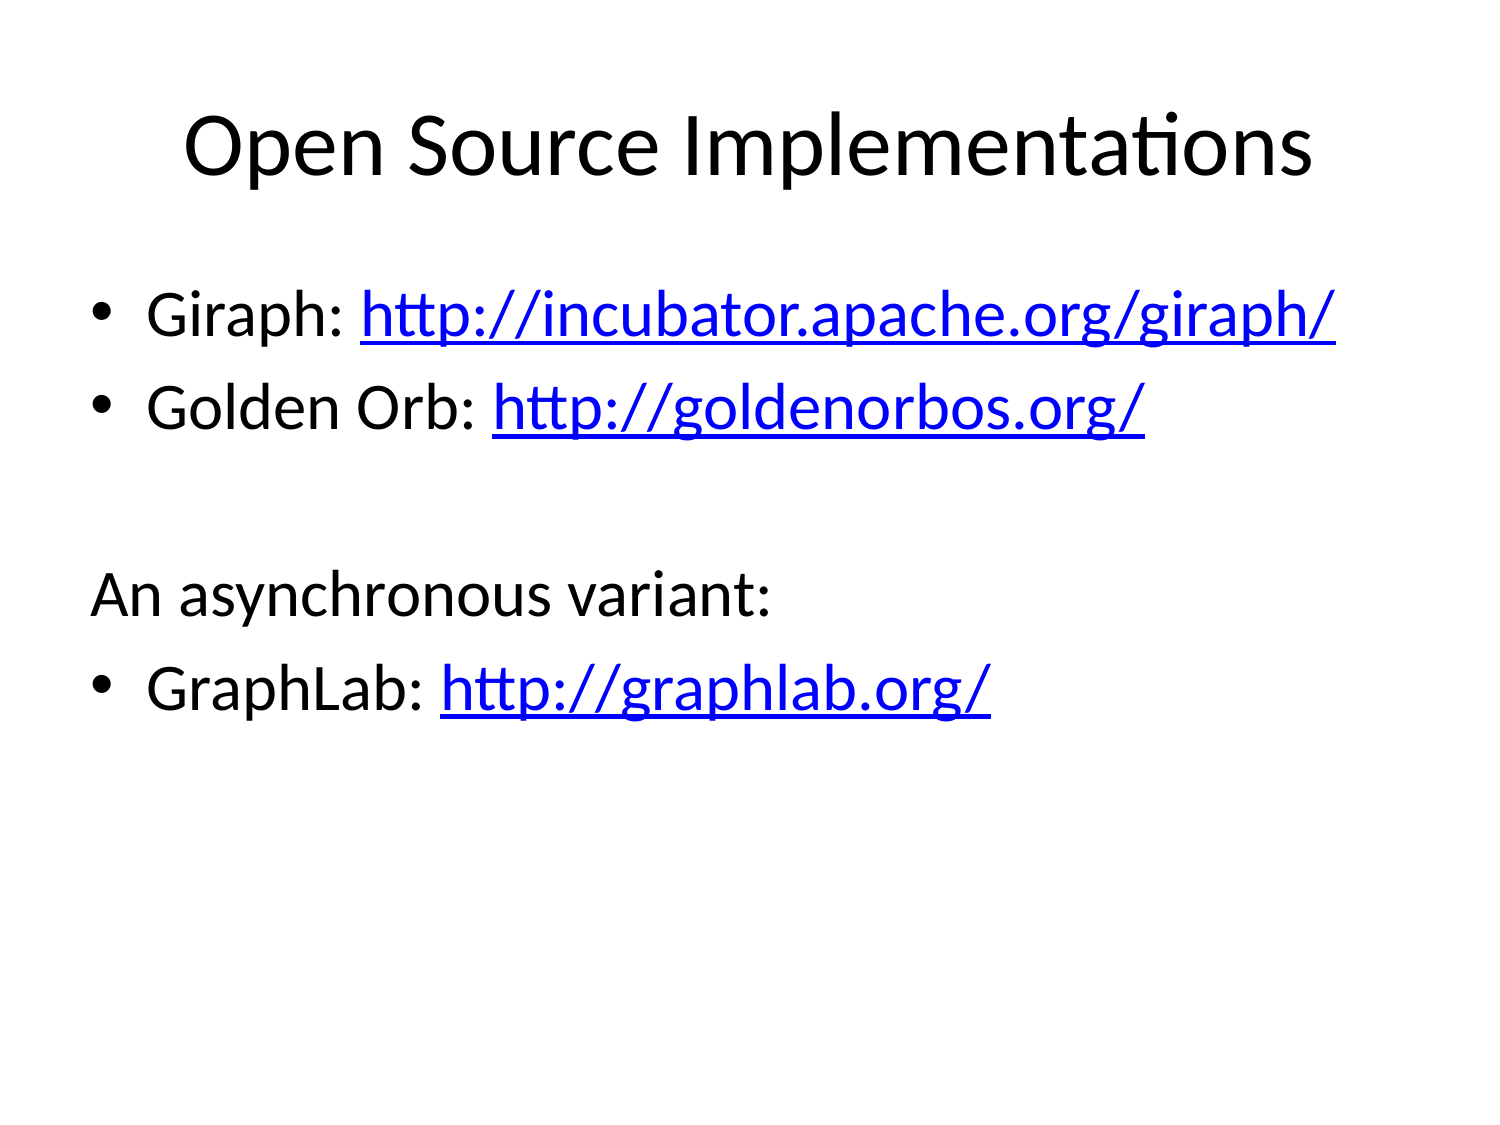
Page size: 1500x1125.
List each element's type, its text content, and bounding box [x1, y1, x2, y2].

title Open Source Implementations [75, 45, 1425, 233]
list Giraph: http://incubator.apache.org/giraph/ Golden Orb: http://goldenorbos.org/ An asynchronous variant: GraphLab: http://graphlab.org/ [75, 262, 1425, 1005]
